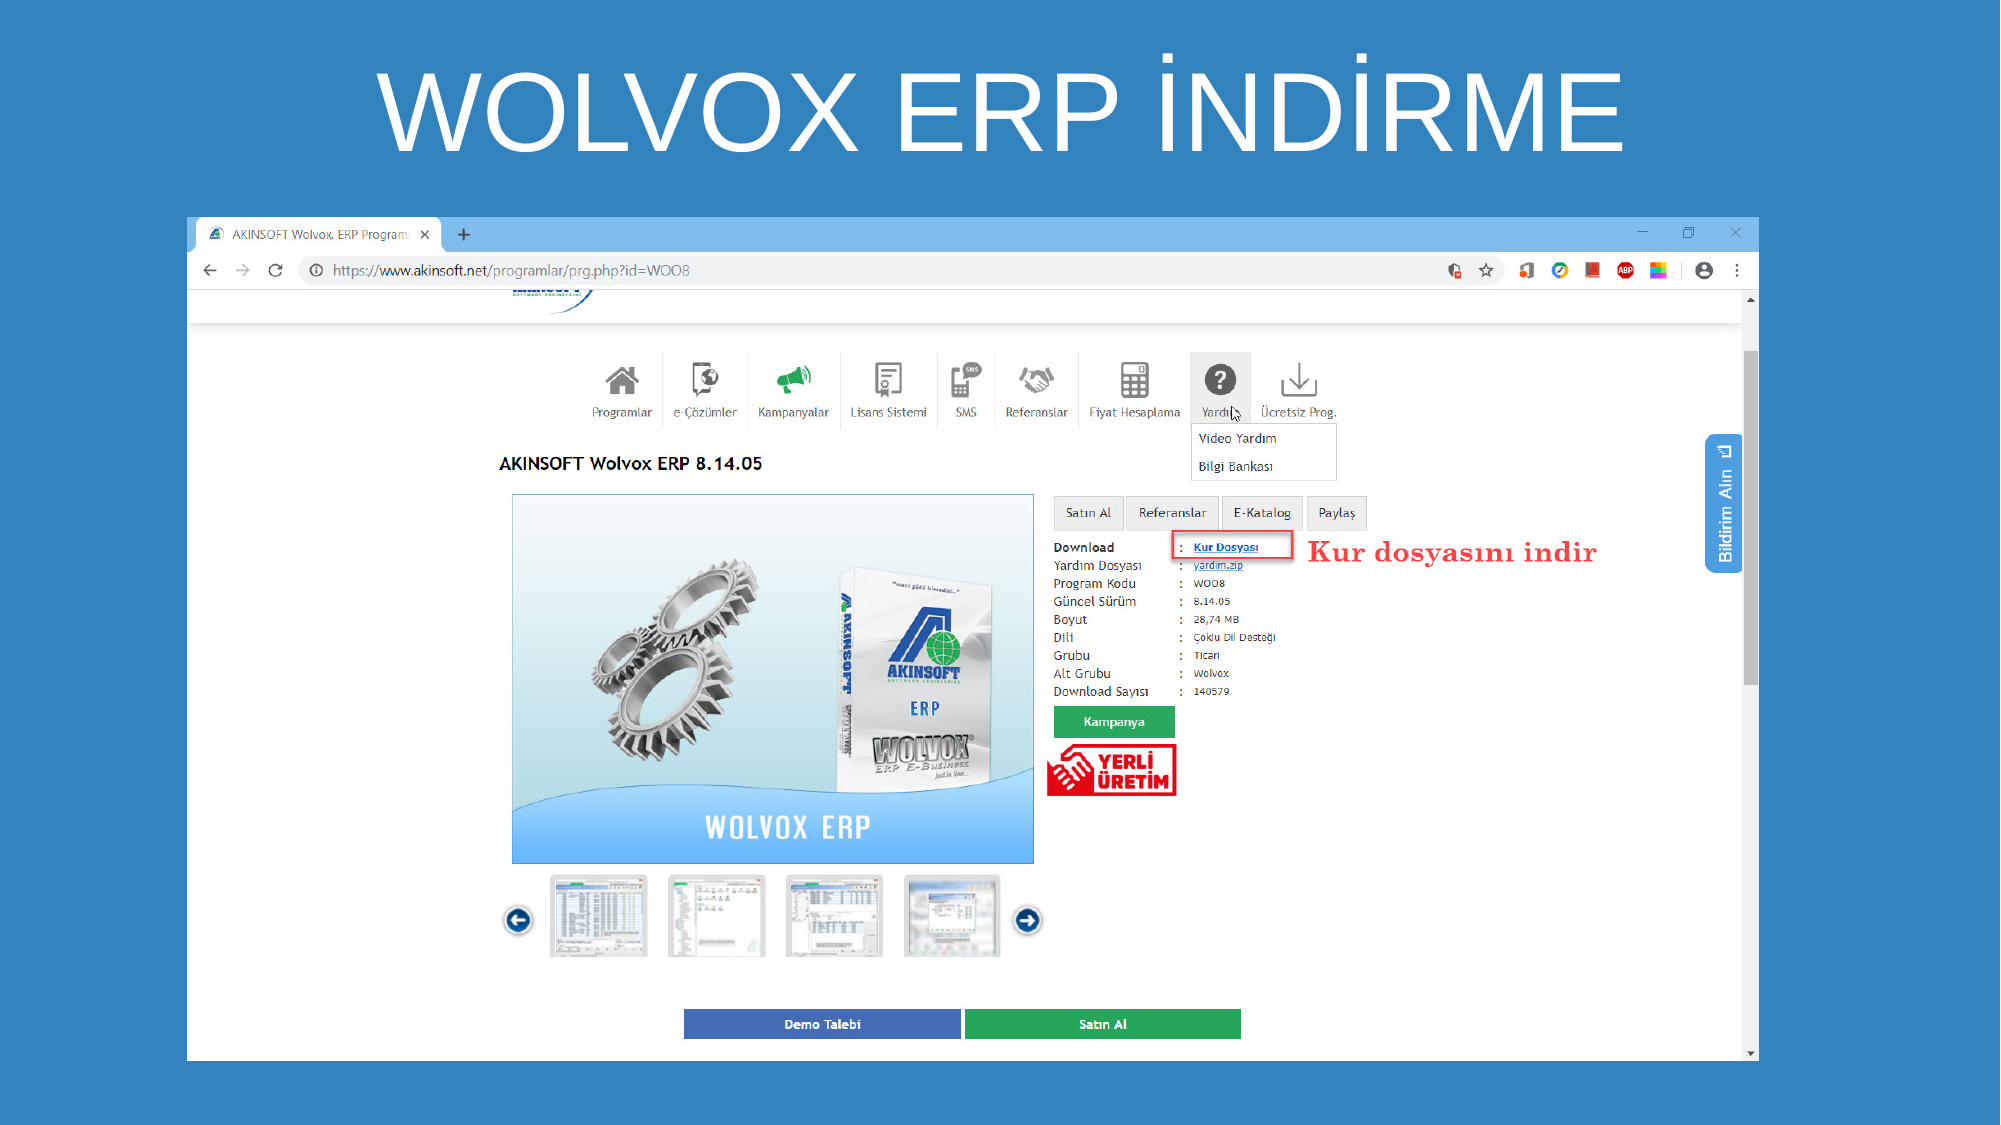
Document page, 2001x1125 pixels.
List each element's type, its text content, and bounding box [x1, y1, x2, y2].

picture [187, 217, 1759, 1061]
list WOLVOX ERP İNDİRME [53, 55, 1952, 175]
